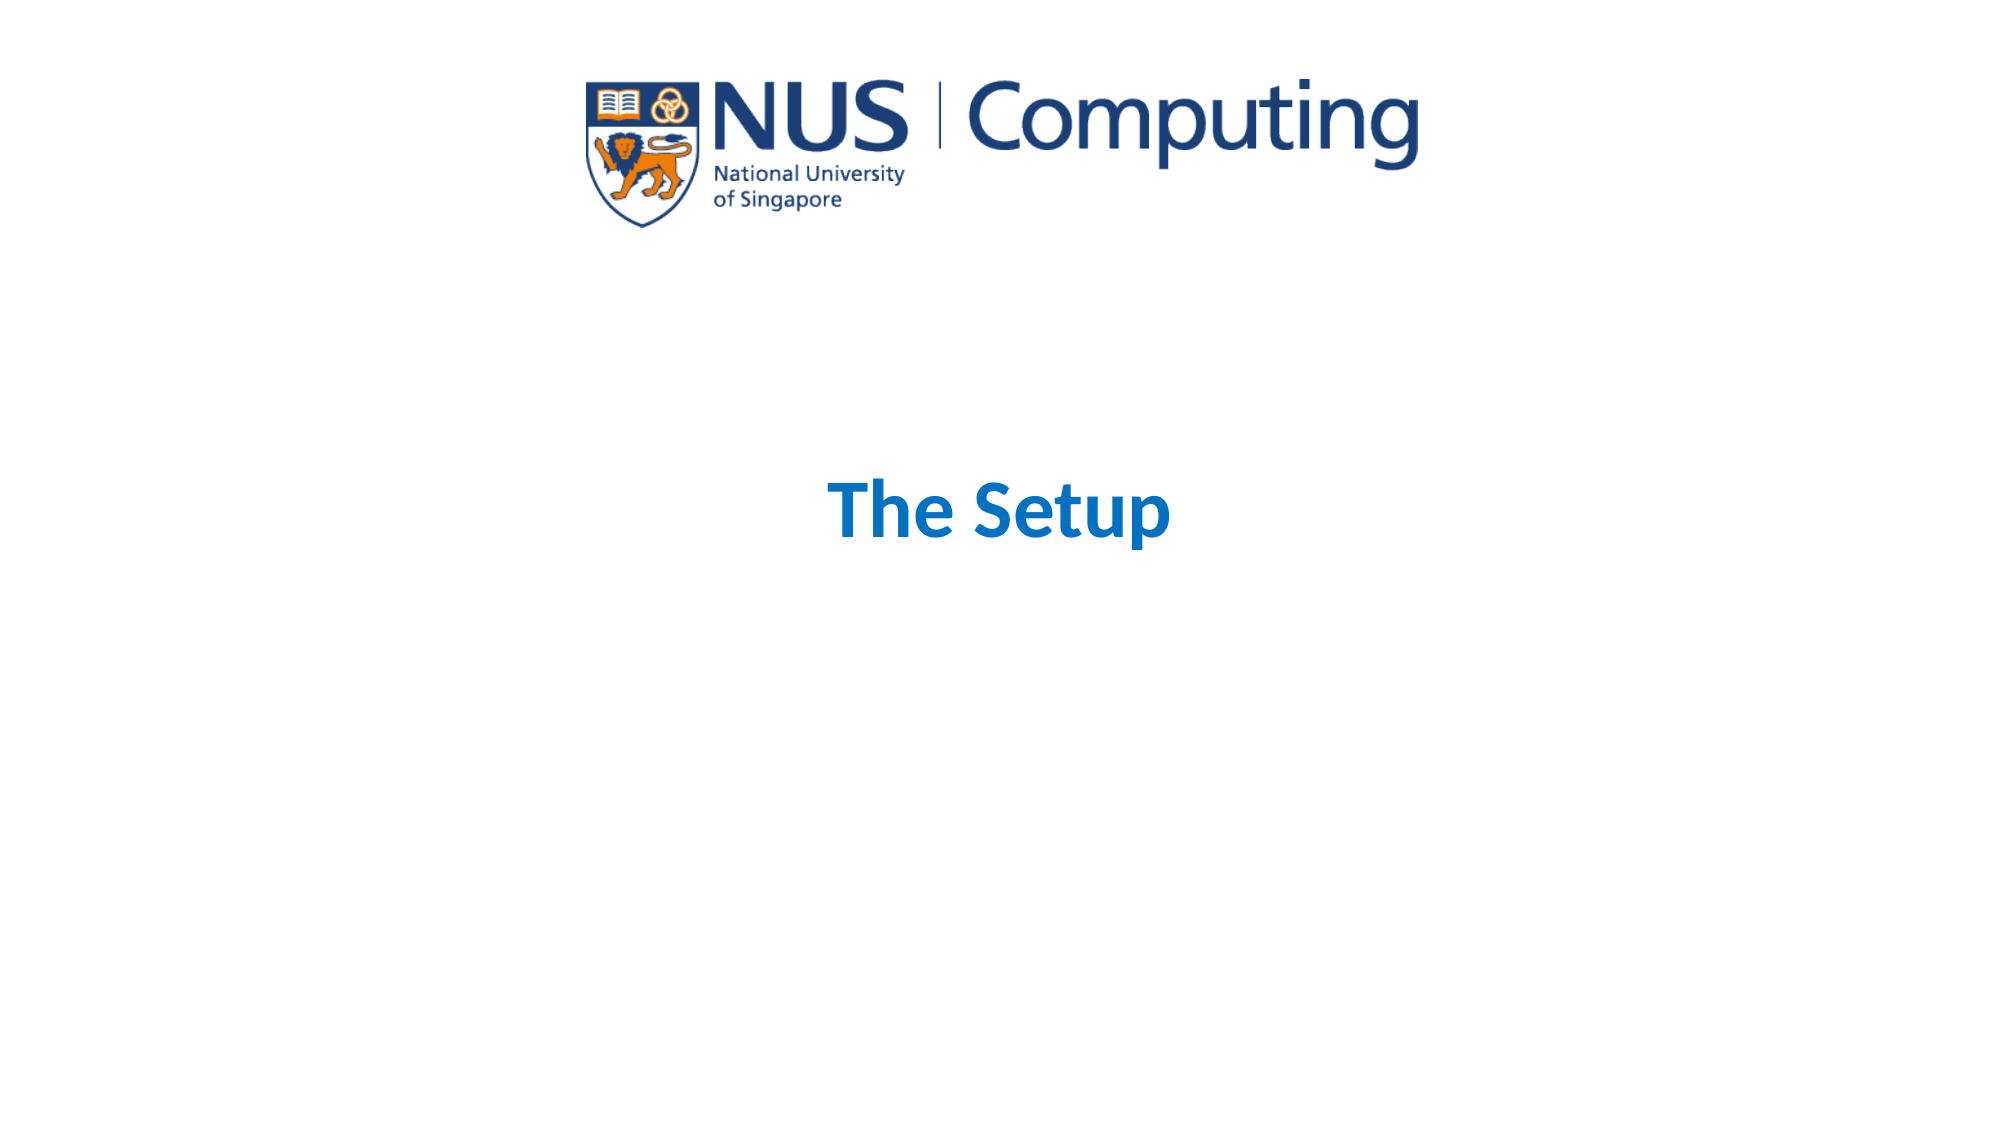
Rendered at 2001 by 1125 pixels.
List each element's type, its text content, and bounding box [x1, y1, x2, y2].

picture [586, 79, 1418, 228]
text_box The Setup [309, 446, 1691, 562]
